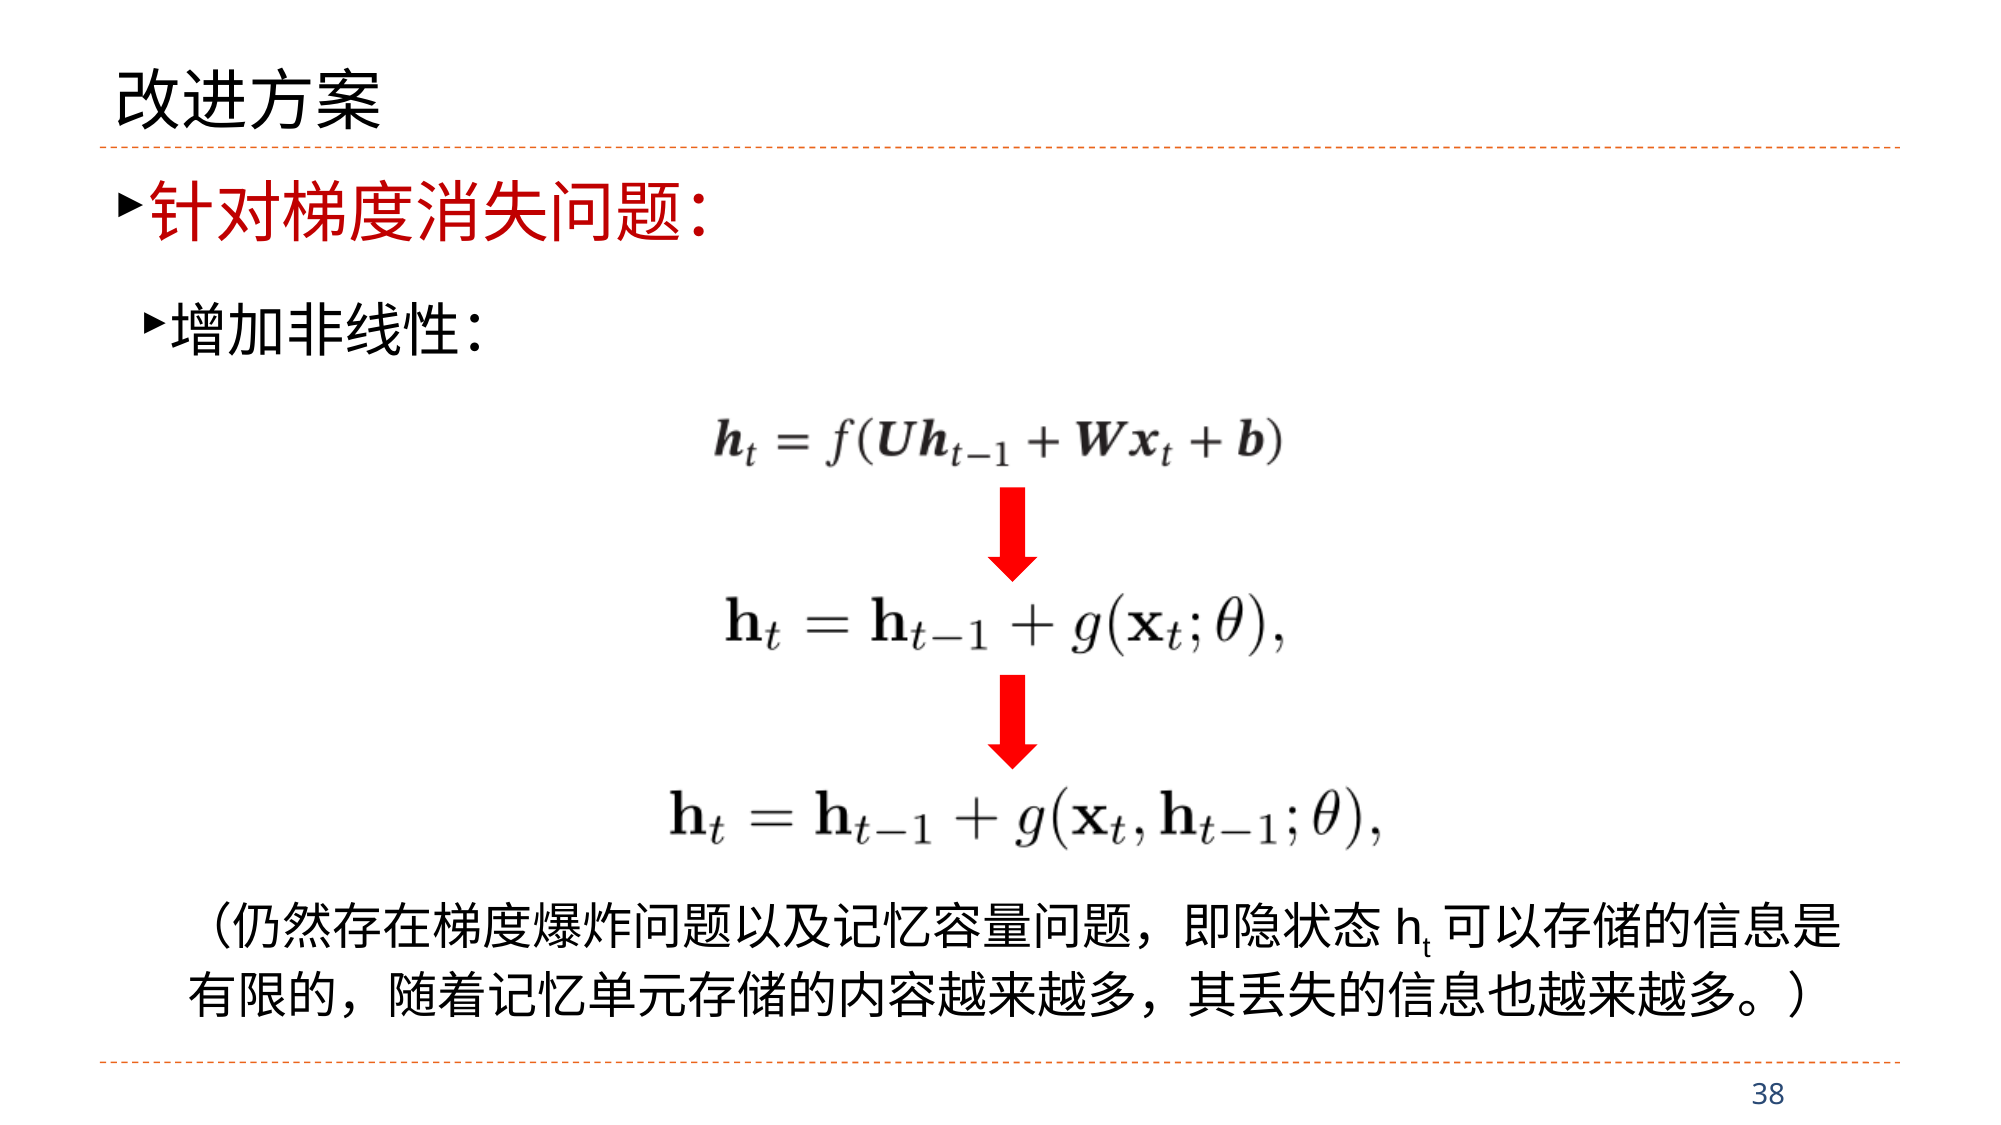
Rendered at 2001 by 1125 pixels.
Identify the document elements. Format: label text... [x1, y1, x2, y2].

text_box （仍然存在梯度爆炸问题以及记忆容量问题，即隐状态ht可以存储的信息是有限的，随着记忆单元存储的内容越来越多，其丢失的信息也越来越多。） [87, 887, 1863, 1031]
picture [687, 374, 1286, 491]
list 针对梯度消失问题： 增加非线性： [99, 162, 1900, 950]
title 改进方案 [99, 24, 1900, 146]
picture [712, 562, 1310, 685]
text_box [987, 504, 1038, 562]
picture [649, 774, 1424, 863]
text_box [987, 698, 1038, 770]
